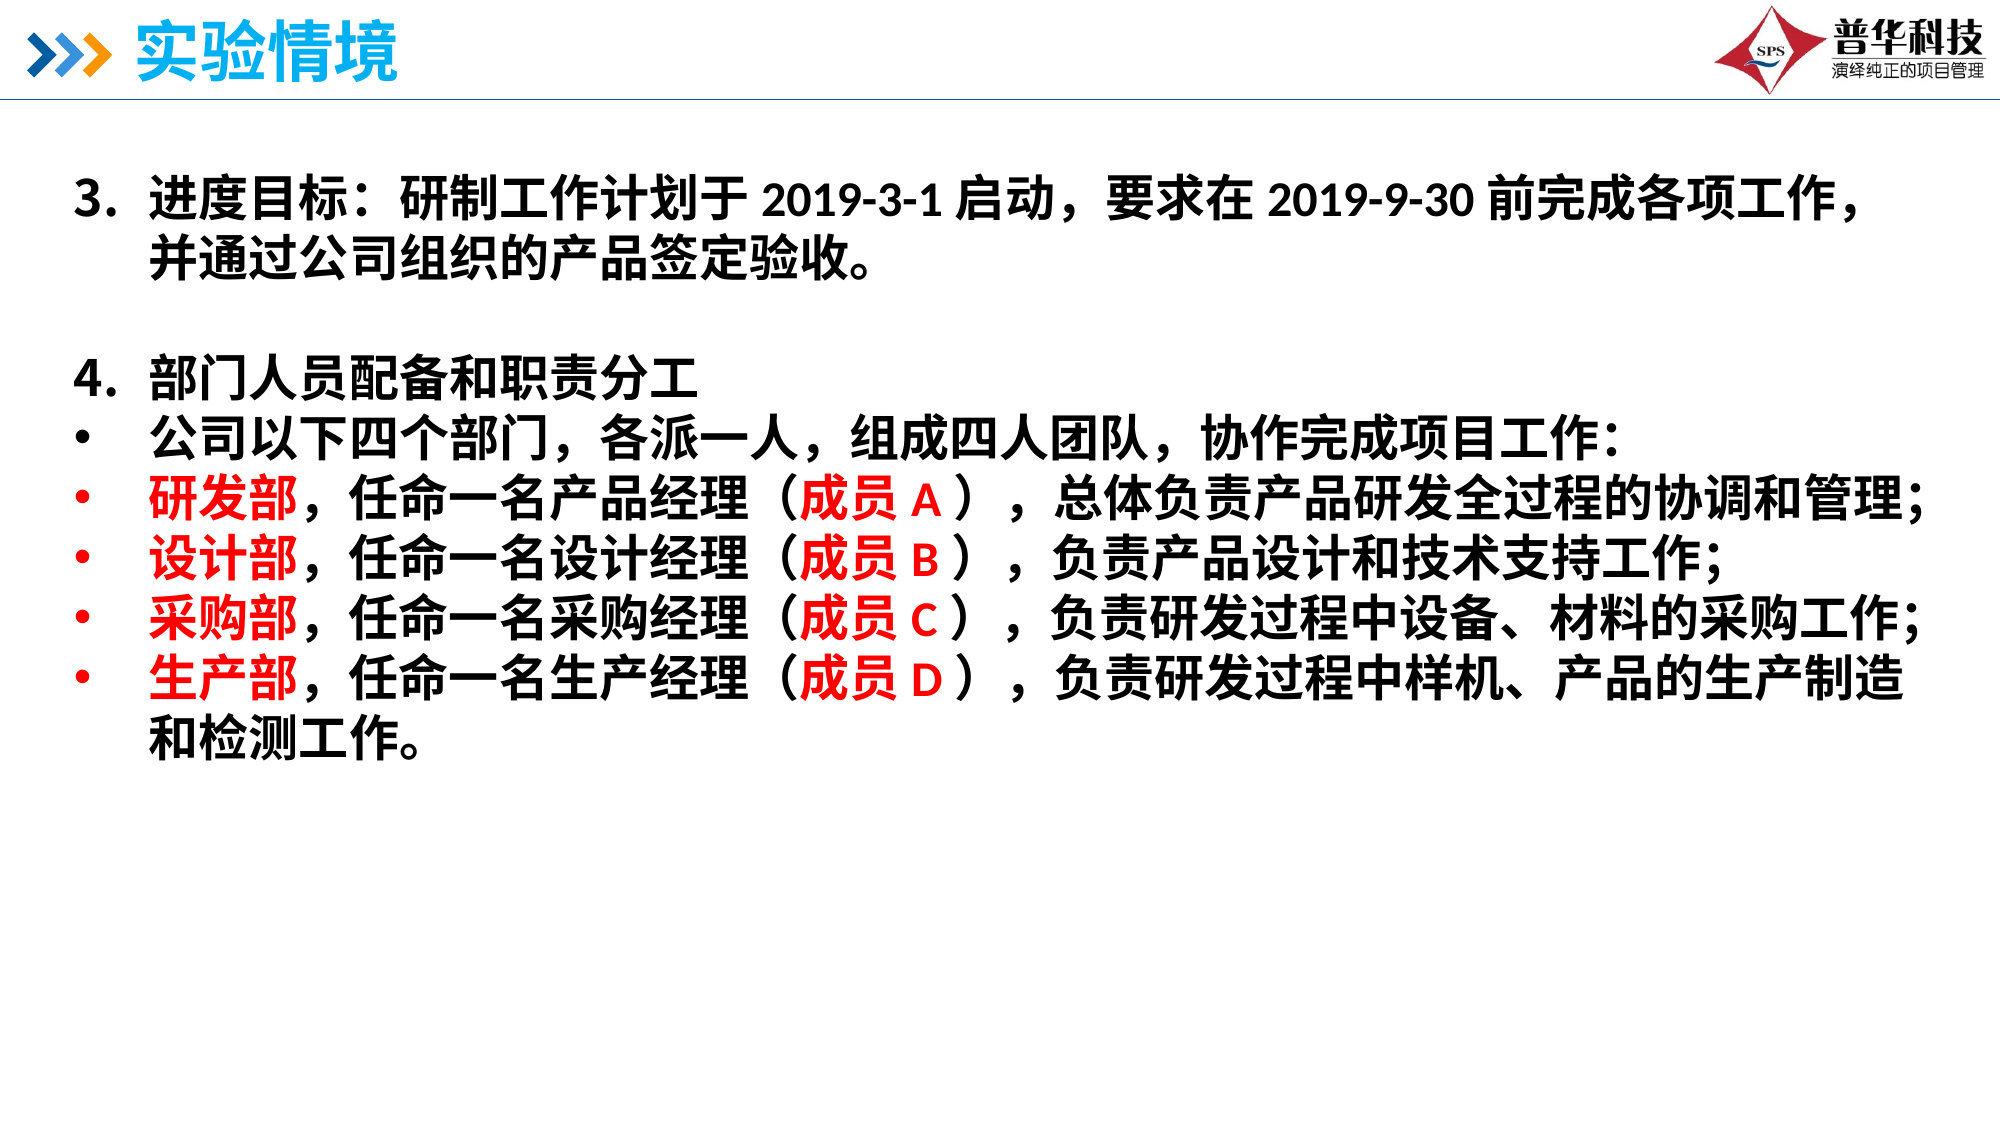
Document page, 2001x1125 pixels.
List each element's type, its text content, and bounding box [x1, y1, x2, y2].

picture [1703, 4, 1999, 95]
title 实验情境 [118, 20, 1302, 91]
text_box 进度目标：研制工作计划于2019-3-1启动，要求在2019-9-30前完成各项工作，并通过公司组织的产品签定验收。 部门人员配备和职责分工 公司以下四个部门，各派一人，组成四人团队，协作完成项目工作： 研发部，任命一名产品经理（成员A），总体负责产品研发全过程的协调和管理； 设计部，任命一名设计经理（成员B），负责产品设计和技术支持工作； 采购部，任命一名采购经理（成员C），负责研发过程中设备、材料的采购工作； 生产部，任命一名生产经理（成员D），负责研发过程中样机、产品的生产制造和检测工作。 [59, 159, 1936, 775]
